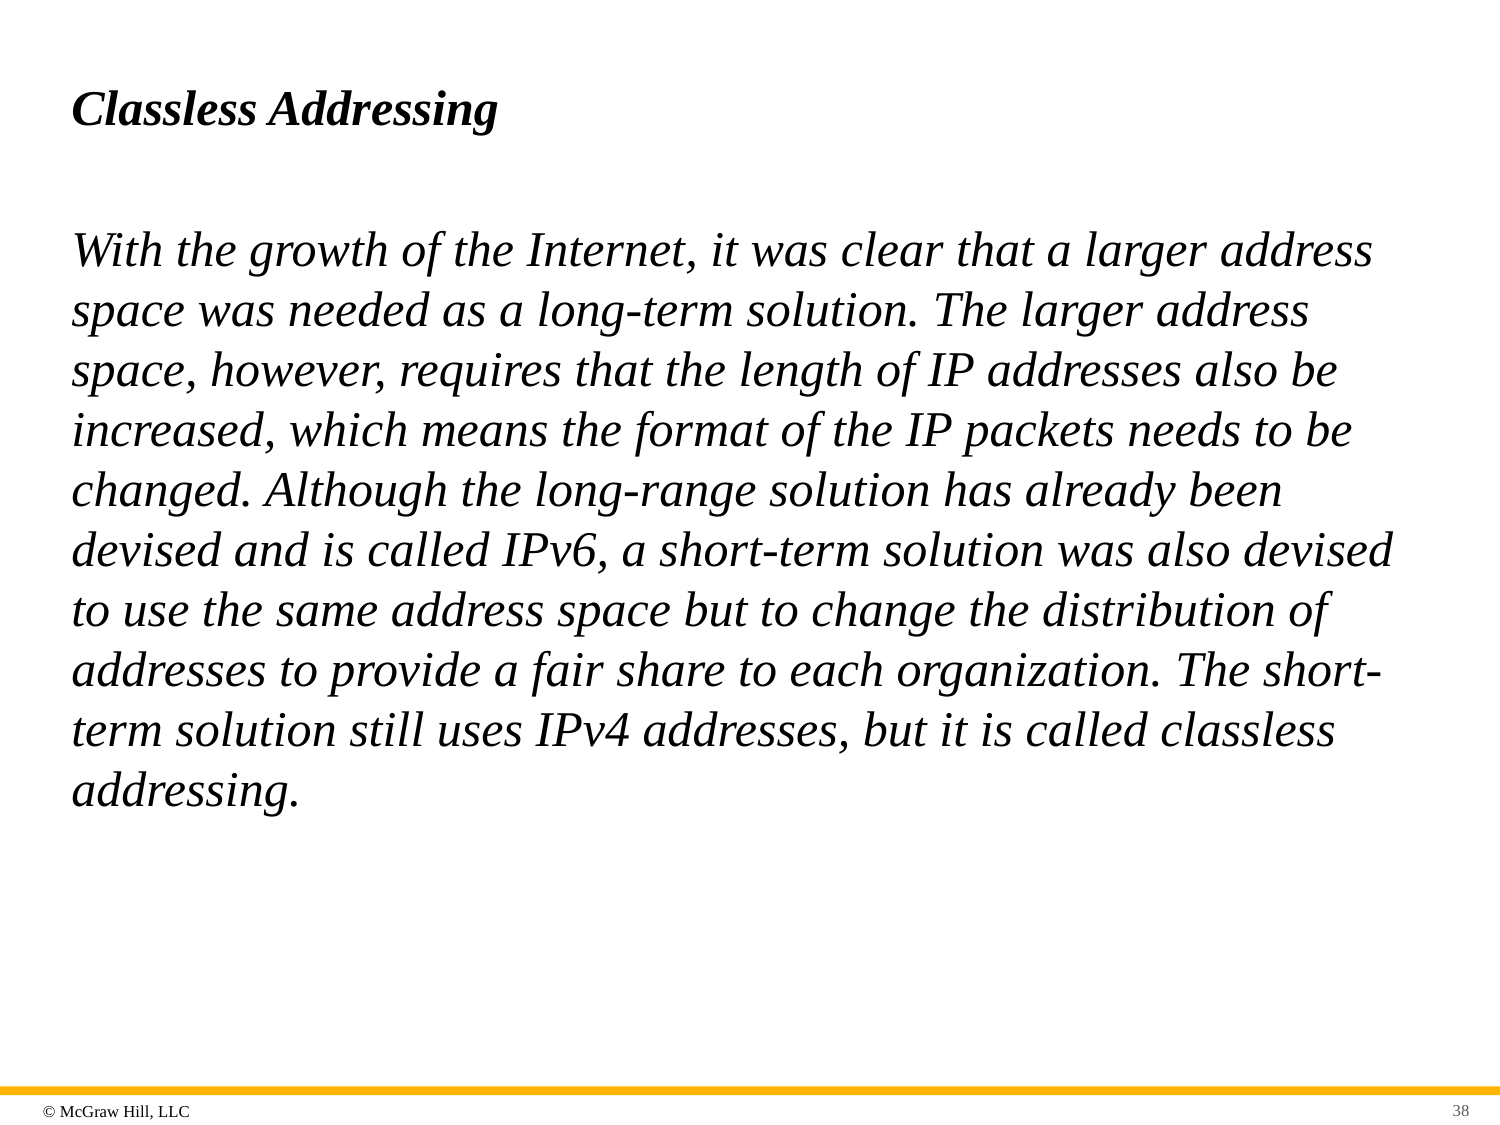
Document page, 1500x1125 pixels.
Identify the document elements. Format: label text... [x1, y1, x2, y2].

slide_number 38 [1418, 1096, 1477, 1123]
title Classless Addressing [56, 50, 1444, 162]
list With the growth of the Internet, it was clear that a larger address space was needed as a long-term solution. The larger address space, however, requires that the length of IP addresses also be increased, which means the format of the IP packets needs to be changed. Although the long-range solution has already been devised and is called IPv6, a short-term solution was also devised to use the same address space but to change the distribution of addresses to provide a fair share to each organization. The short-term solution still uses IPv4 addresses, but it is called classless addressing. [56, 209, 1444, 872]
